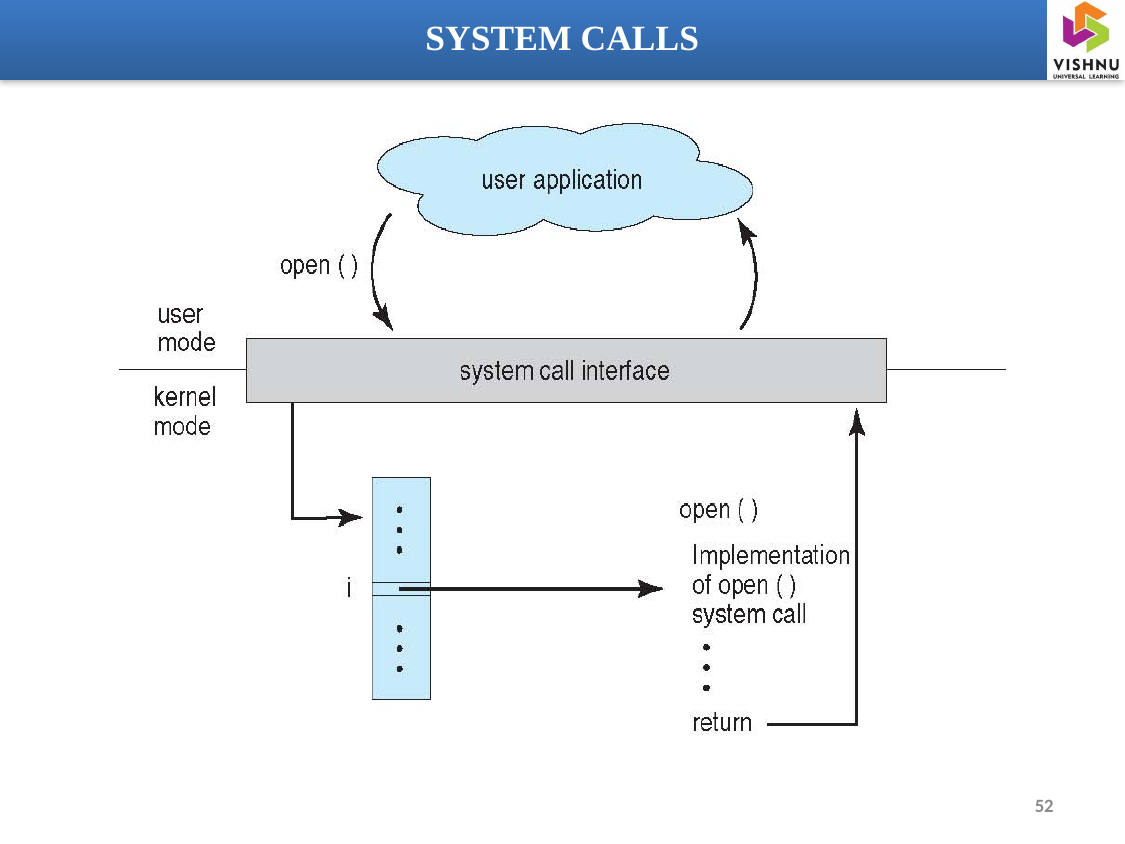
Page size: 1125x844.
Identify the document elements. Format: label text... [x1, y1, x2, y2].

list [119, 123, 1006, 738]
slide_number 52 [806, 782, 1069, 827]
picture [1047, 0, 1125, 80]
text_box SYSTEM CALLS [0, 0, 1045, 80]
